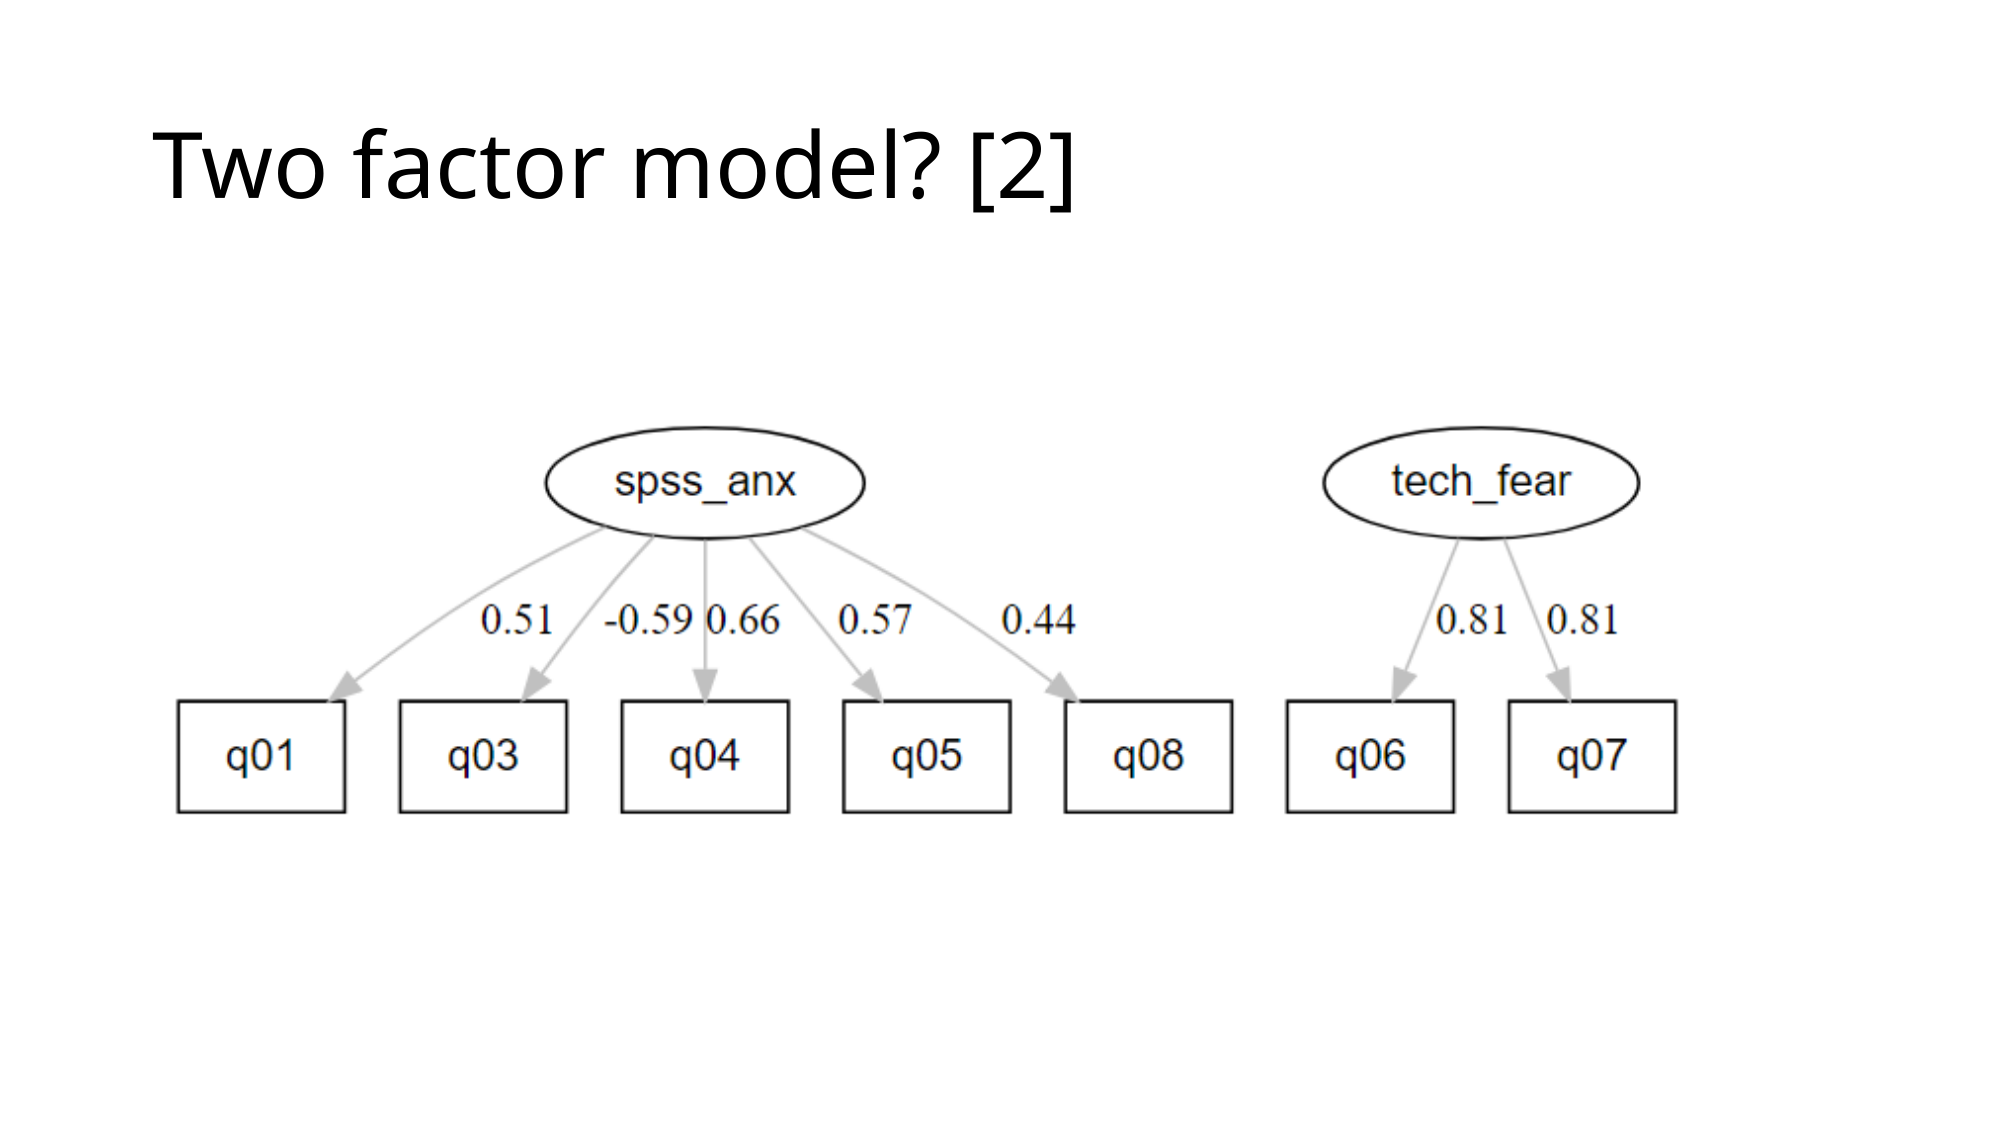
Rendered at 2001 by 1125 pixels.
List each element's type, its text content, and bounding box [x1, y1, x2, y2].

title Two factor model? [2] [137, 59, 1863, 278]
picture [137, 391, 1714, 842]
